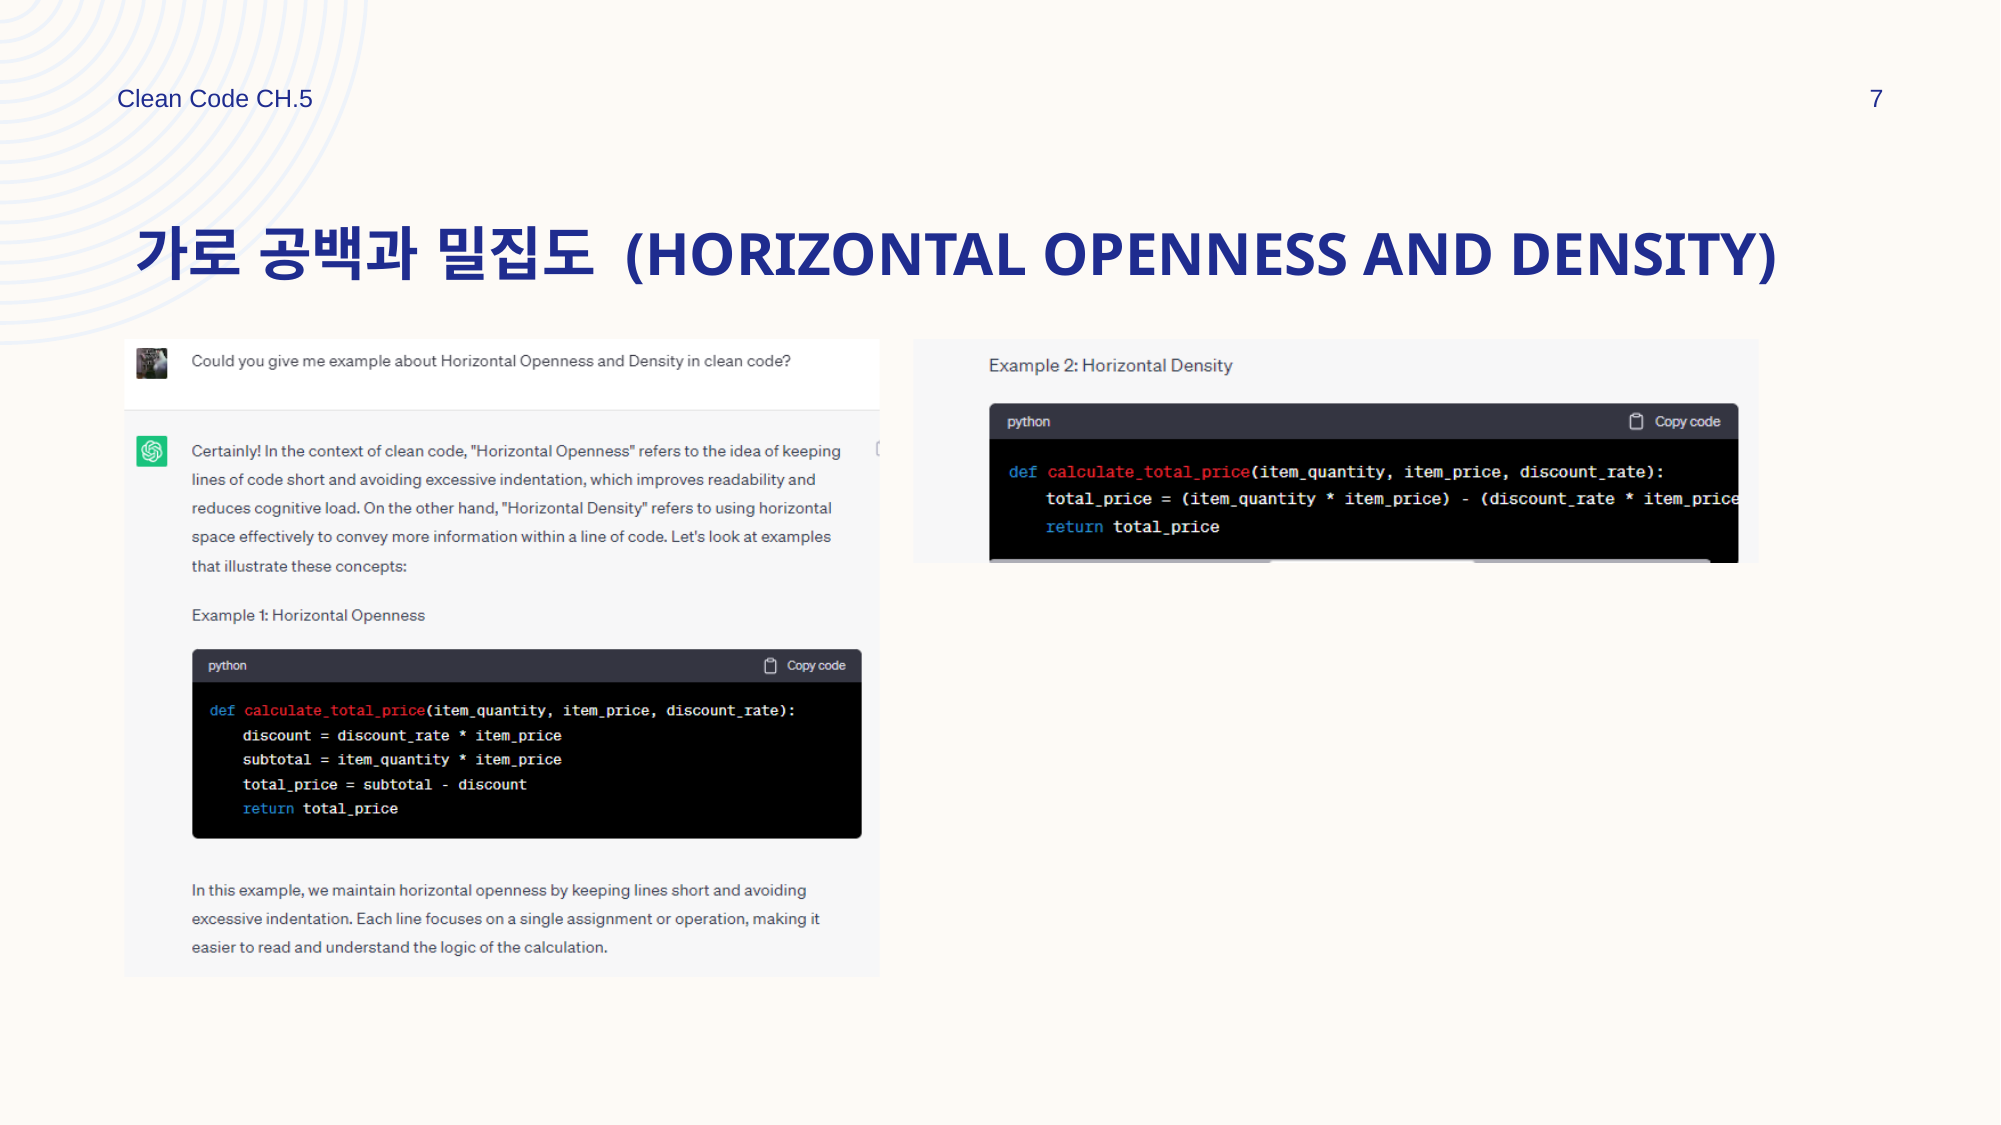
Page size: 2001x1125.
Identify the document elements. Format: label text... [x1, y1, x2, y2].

footer Clean Code CH.5 [101, 75, 627, 120]
title 가로 공백과 밀집도 (Horizontal Openness and Density) [120, 188, 1871, 315]
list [124, 339, 880, 976]
slide_number 7 [1795, 75, 1958, 120]
picture [913, 339, 1759, 563]
